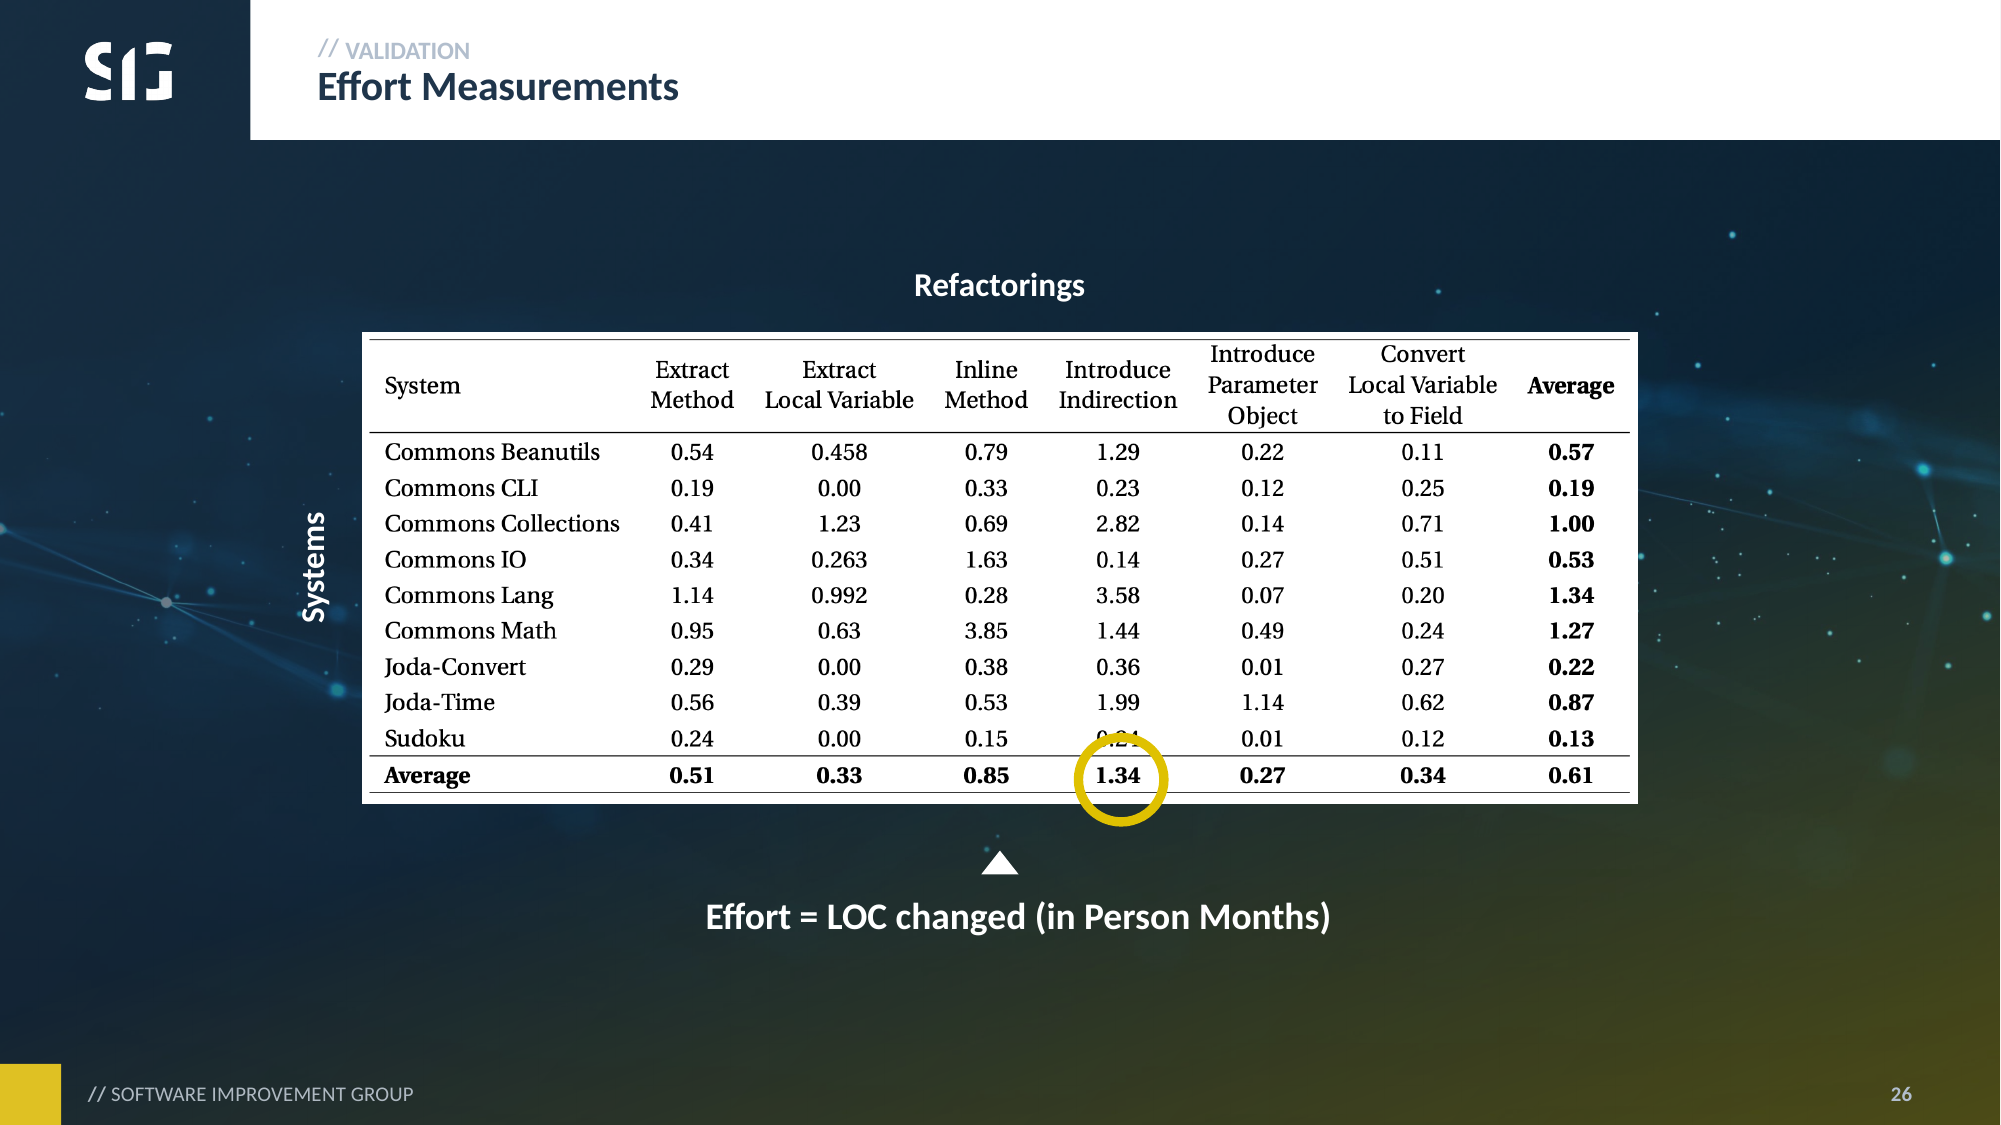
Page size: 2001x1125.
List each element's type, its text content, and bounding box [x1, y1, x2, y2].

text_box [979, 848, 1021, 876]
text_box [1086, 804, 1157, 822]
picture [362, 140, 2000, 804]
slide_number 26 [1885, 1074, 1927, 1114]
list Validation [345, 27, 1927, 64]
text_box Refactorings [899, 250, 1101, 311]
title Effort Measurements [317, 64, 1927, 111]
text_box Systems [278, 497, 339, 639]
text_box Effort = LOC changed (in Person Months) [683, 878, 1355, 945]
